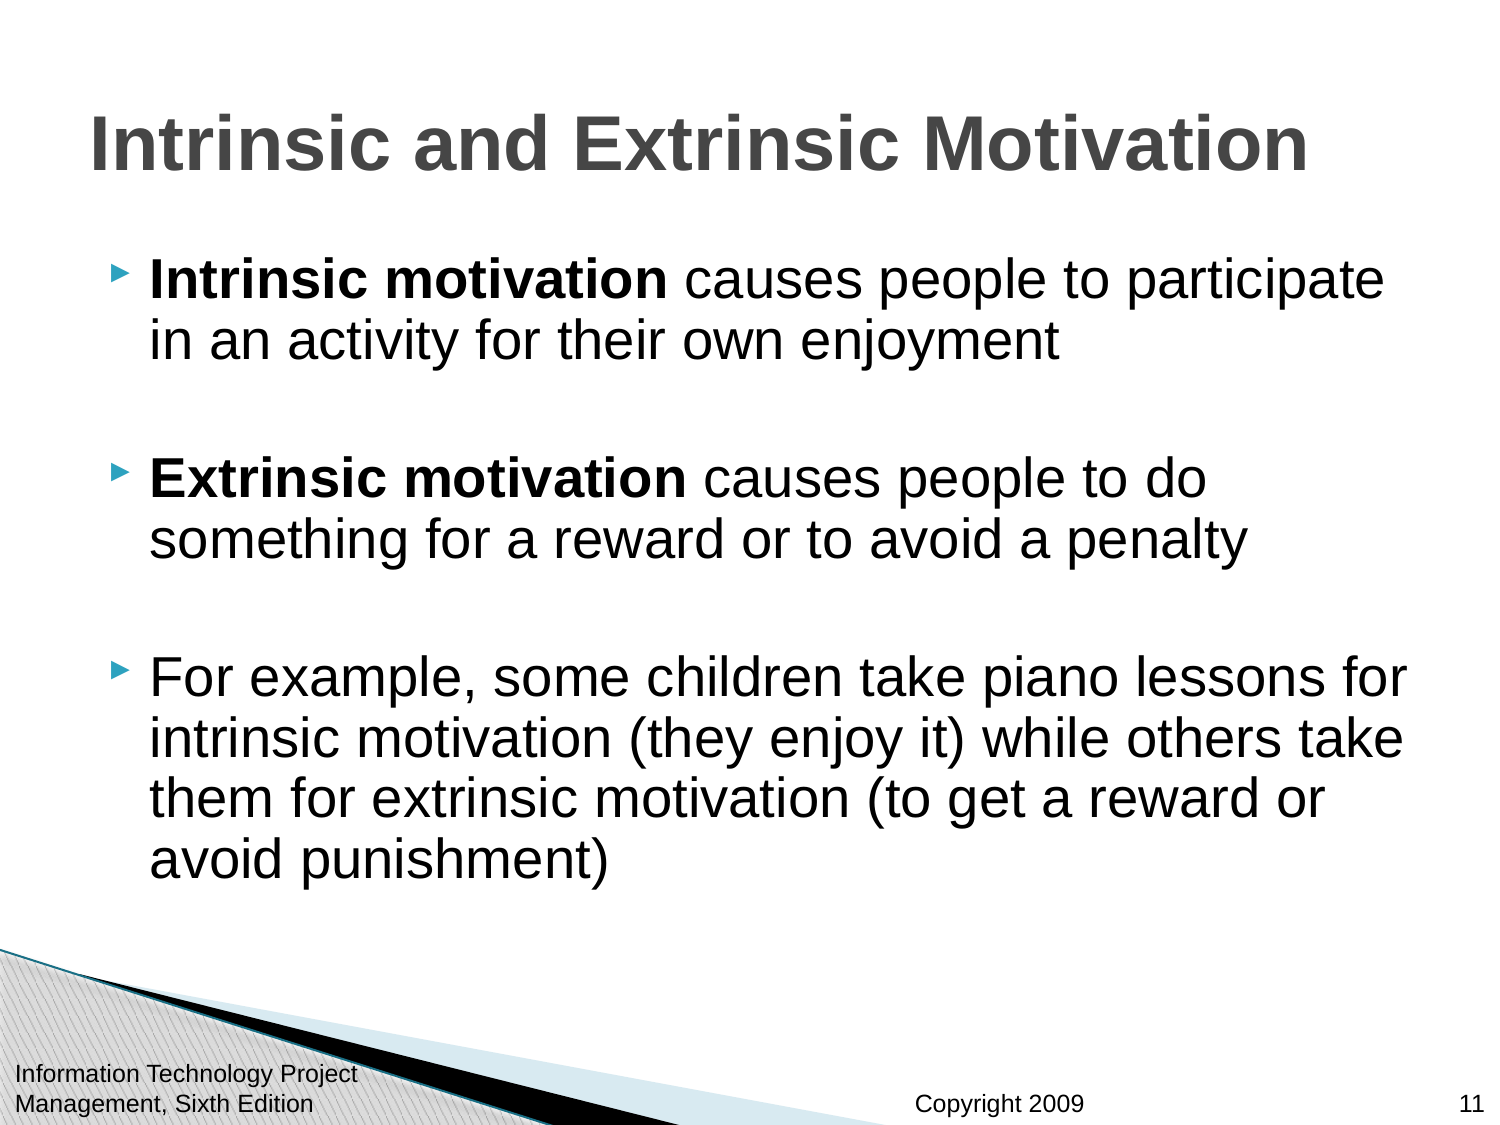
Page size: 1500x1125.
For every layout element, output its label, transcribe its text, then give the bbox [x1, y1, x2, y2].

footer Information Technology Project Management, Sixth Edition [0, 1065, 425, 1125]
slide_number 11 [1408, 1065, 1500, 1125]
title Intrinsic and Extrinsic Motivation [75, 45, 1425, 233]
list Intrinsic motivation causes people to participate in an activity for their own enjoyment Extrinsic motivation causes people to do something for a reward or to avoid a penalty For example, some children take piano lessons for intrinsic motivation (they enjoy it) while others take them for extrinsic motivation (to get a reward or avoid punishment) [75, 242, 1425, 986]
